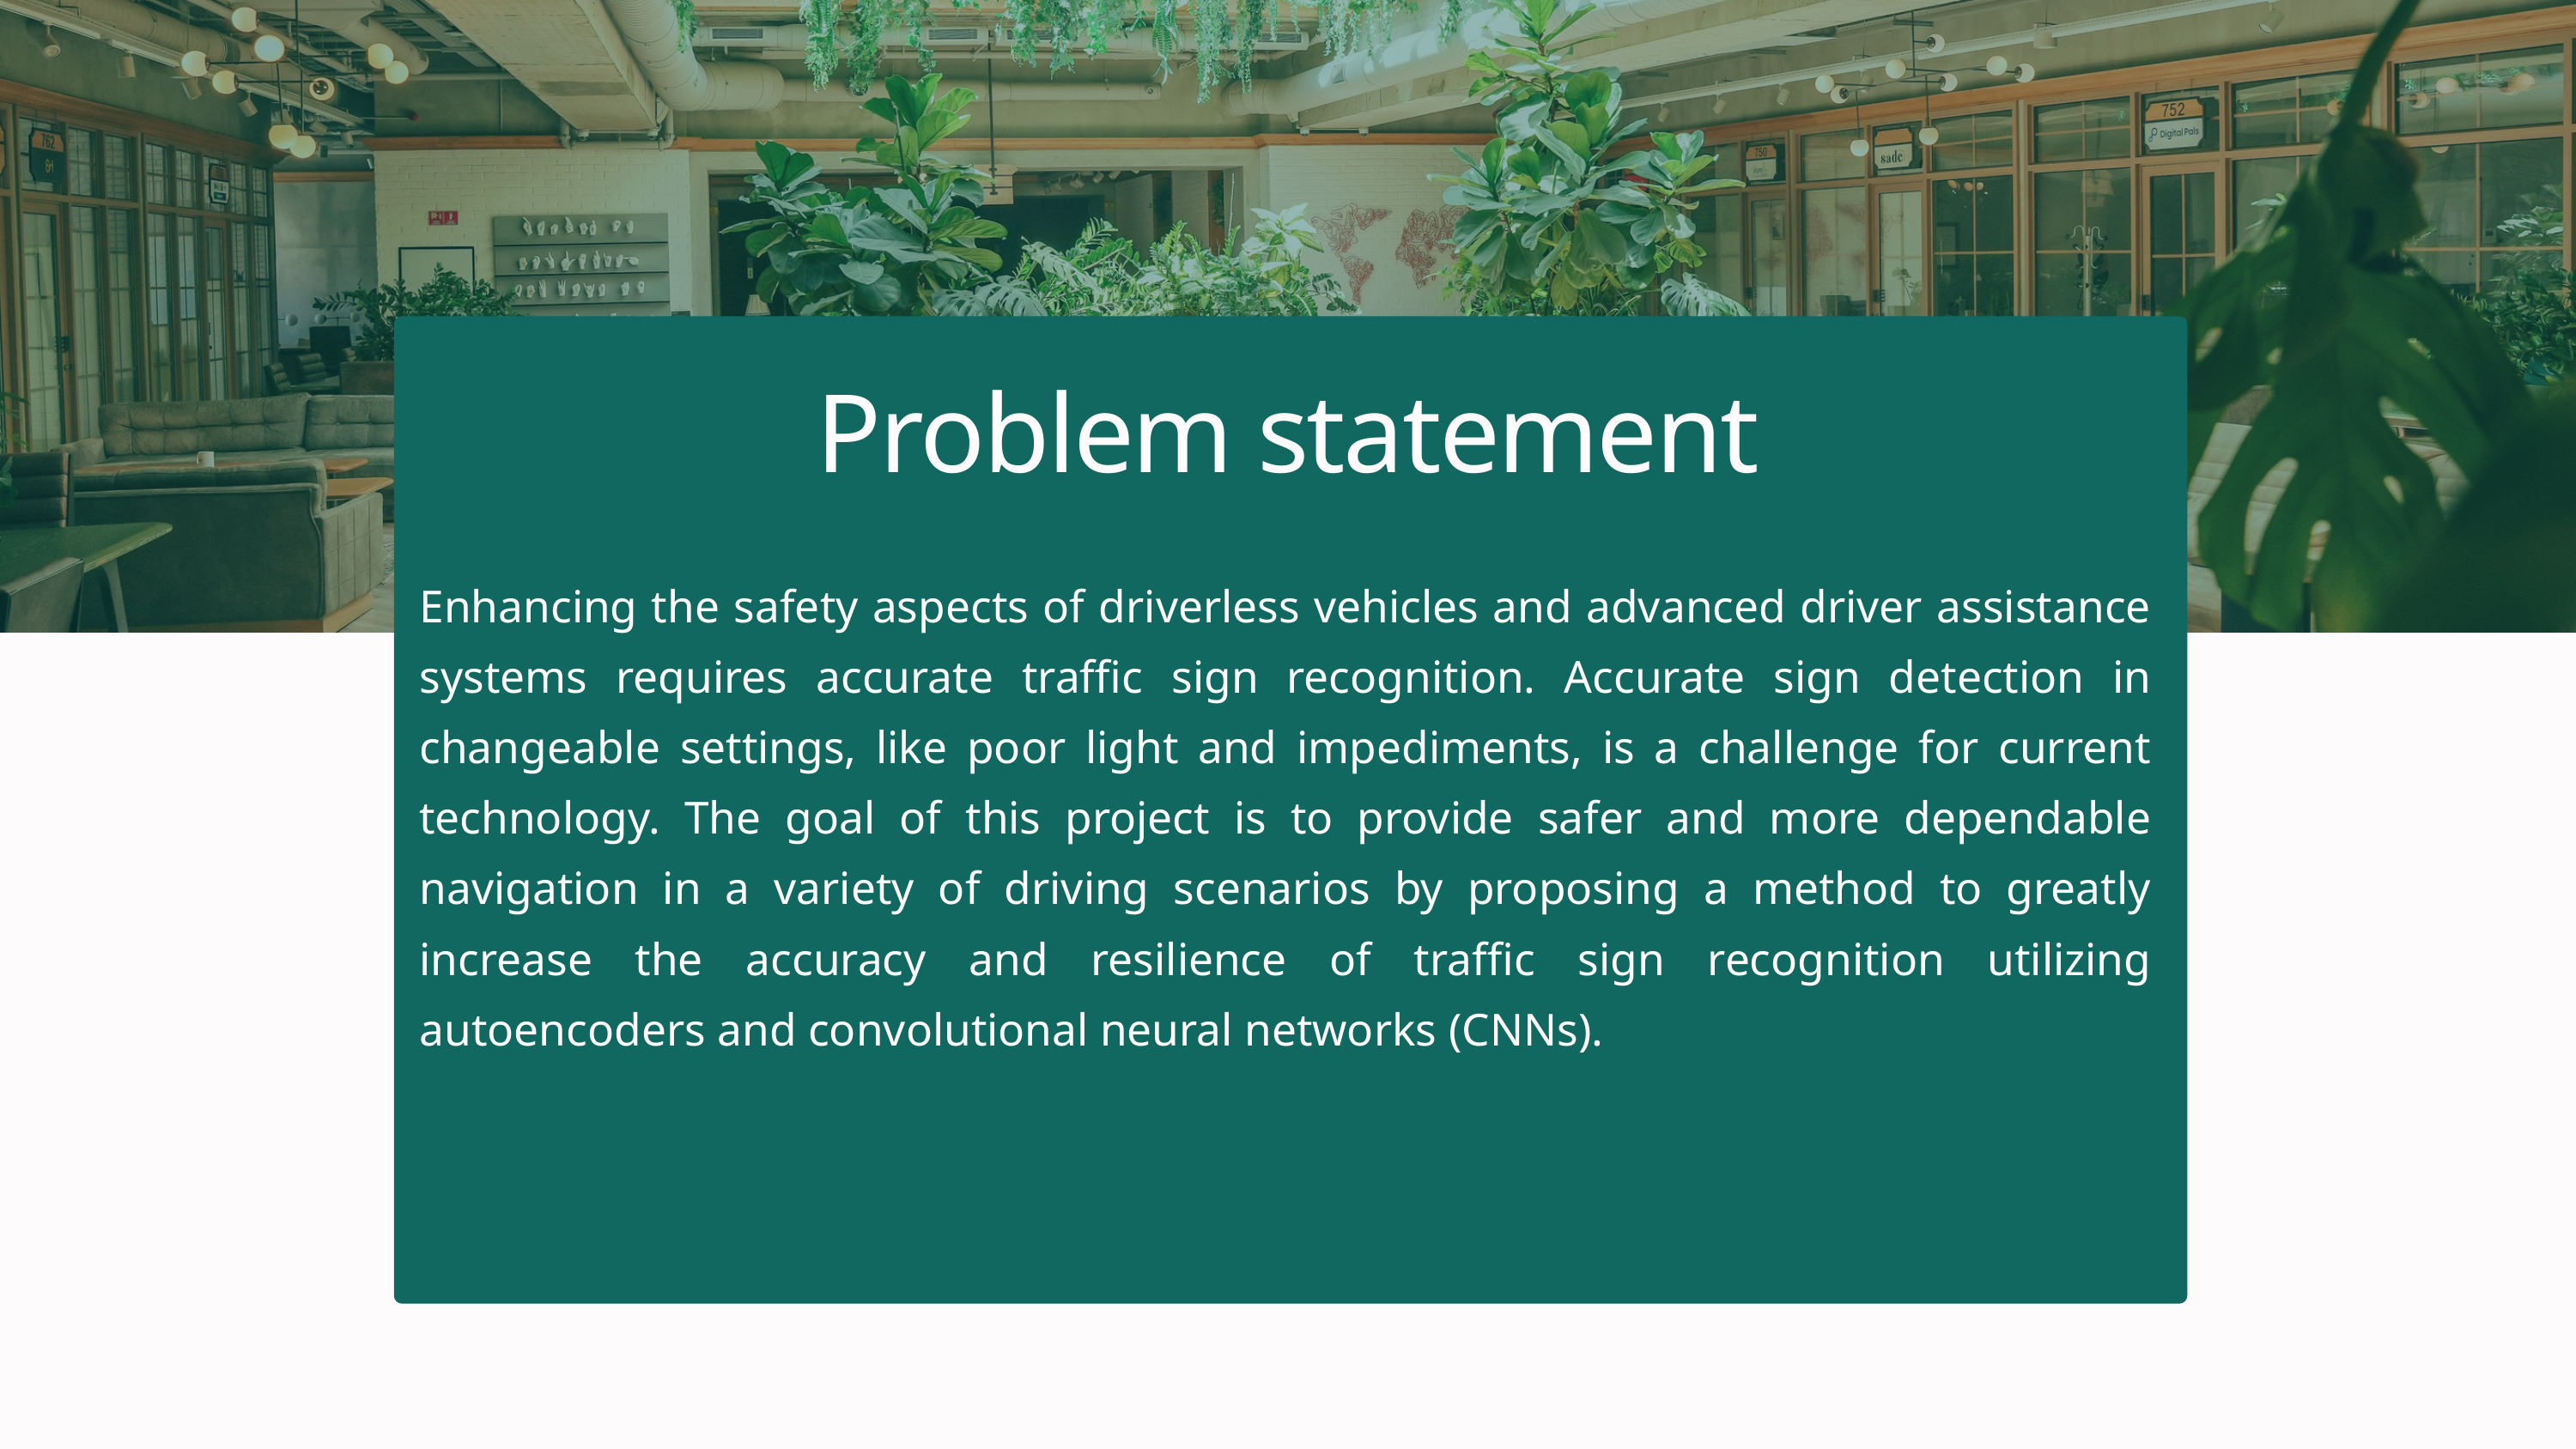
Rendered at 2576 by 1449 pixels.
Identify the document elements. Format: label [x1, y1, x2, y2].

text_box [0, 0, 2576, 634]
text_box [393, 316, 2188, 1304]
